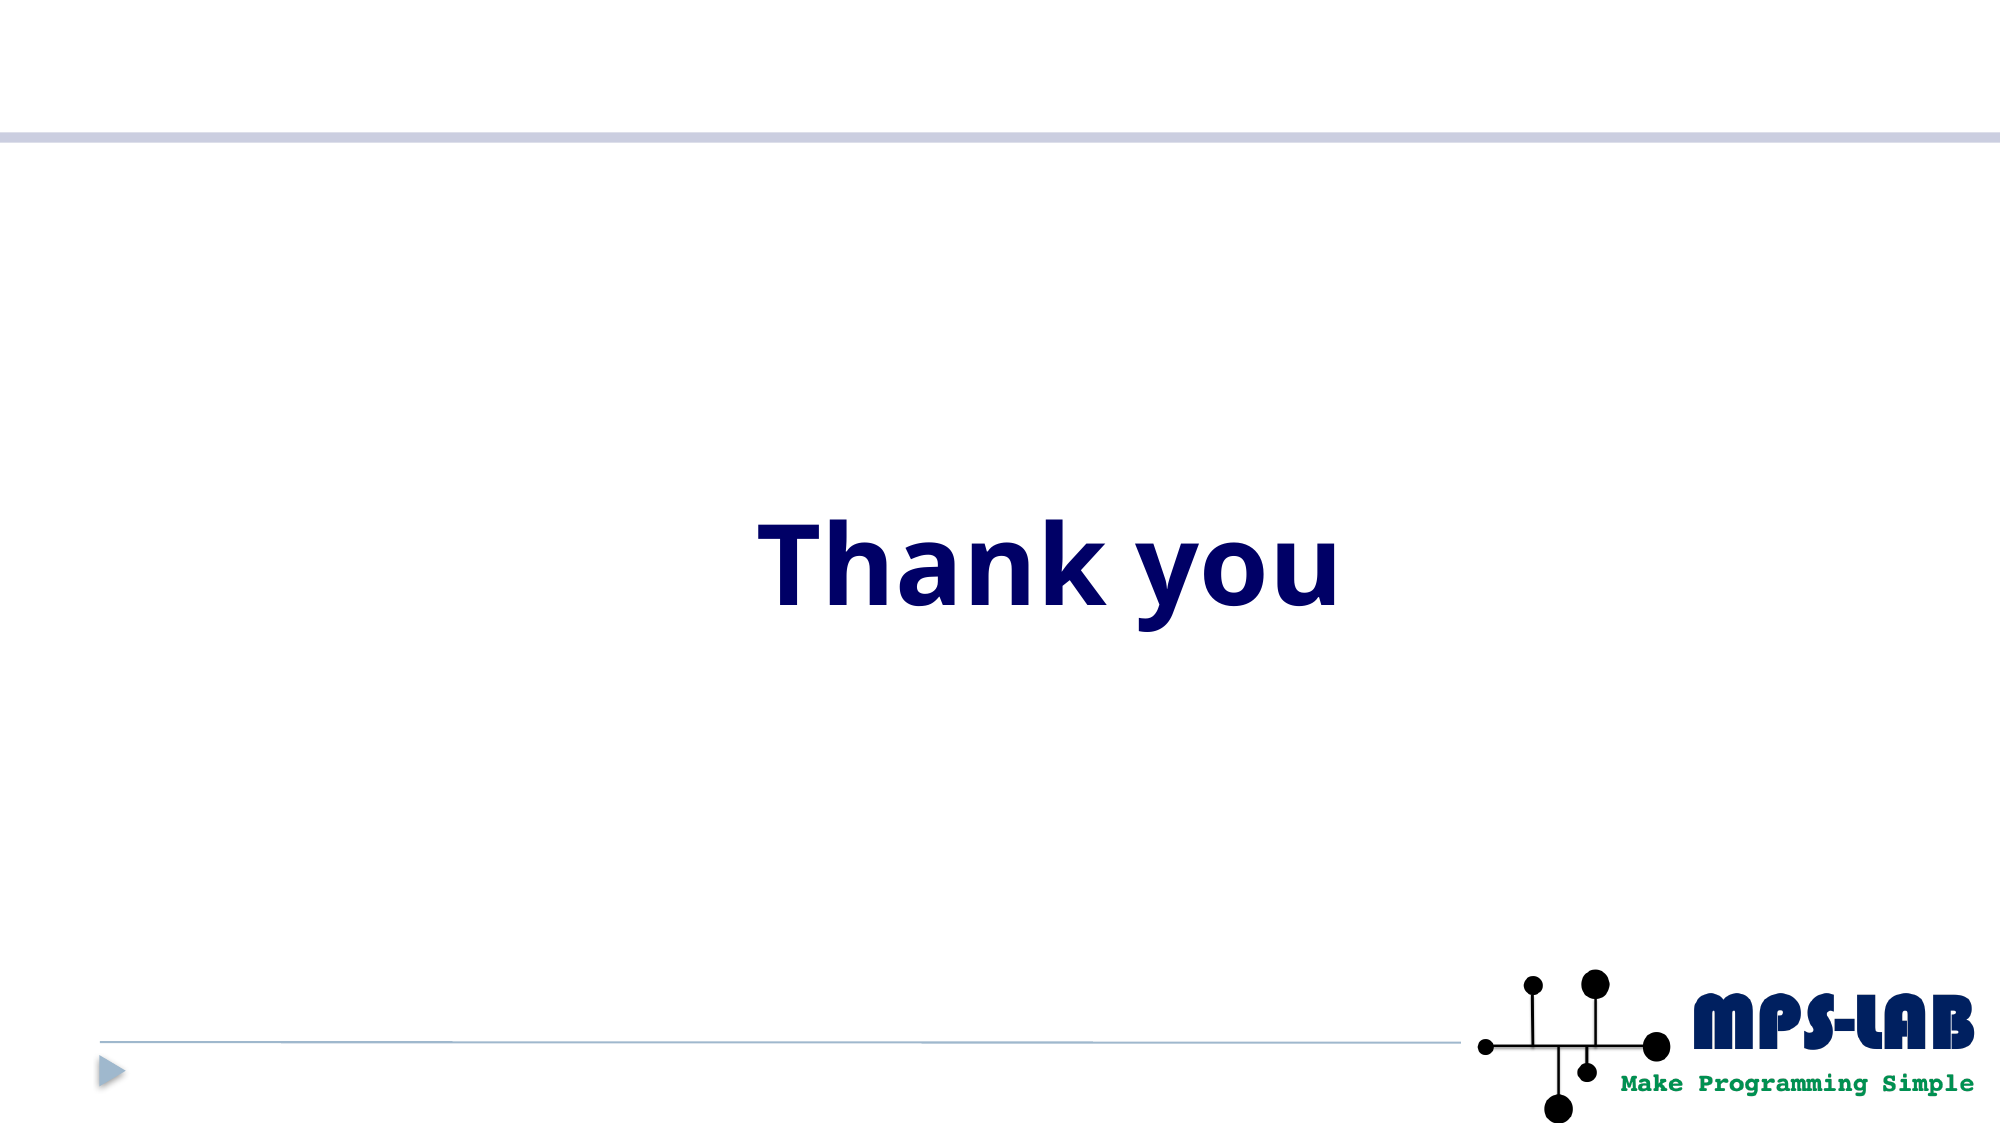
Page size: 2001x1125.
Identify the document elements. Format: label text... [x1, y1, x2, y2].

title Thank you [741, 489, 2000, 636]
picture [1477, 950, 2001, 1123]
